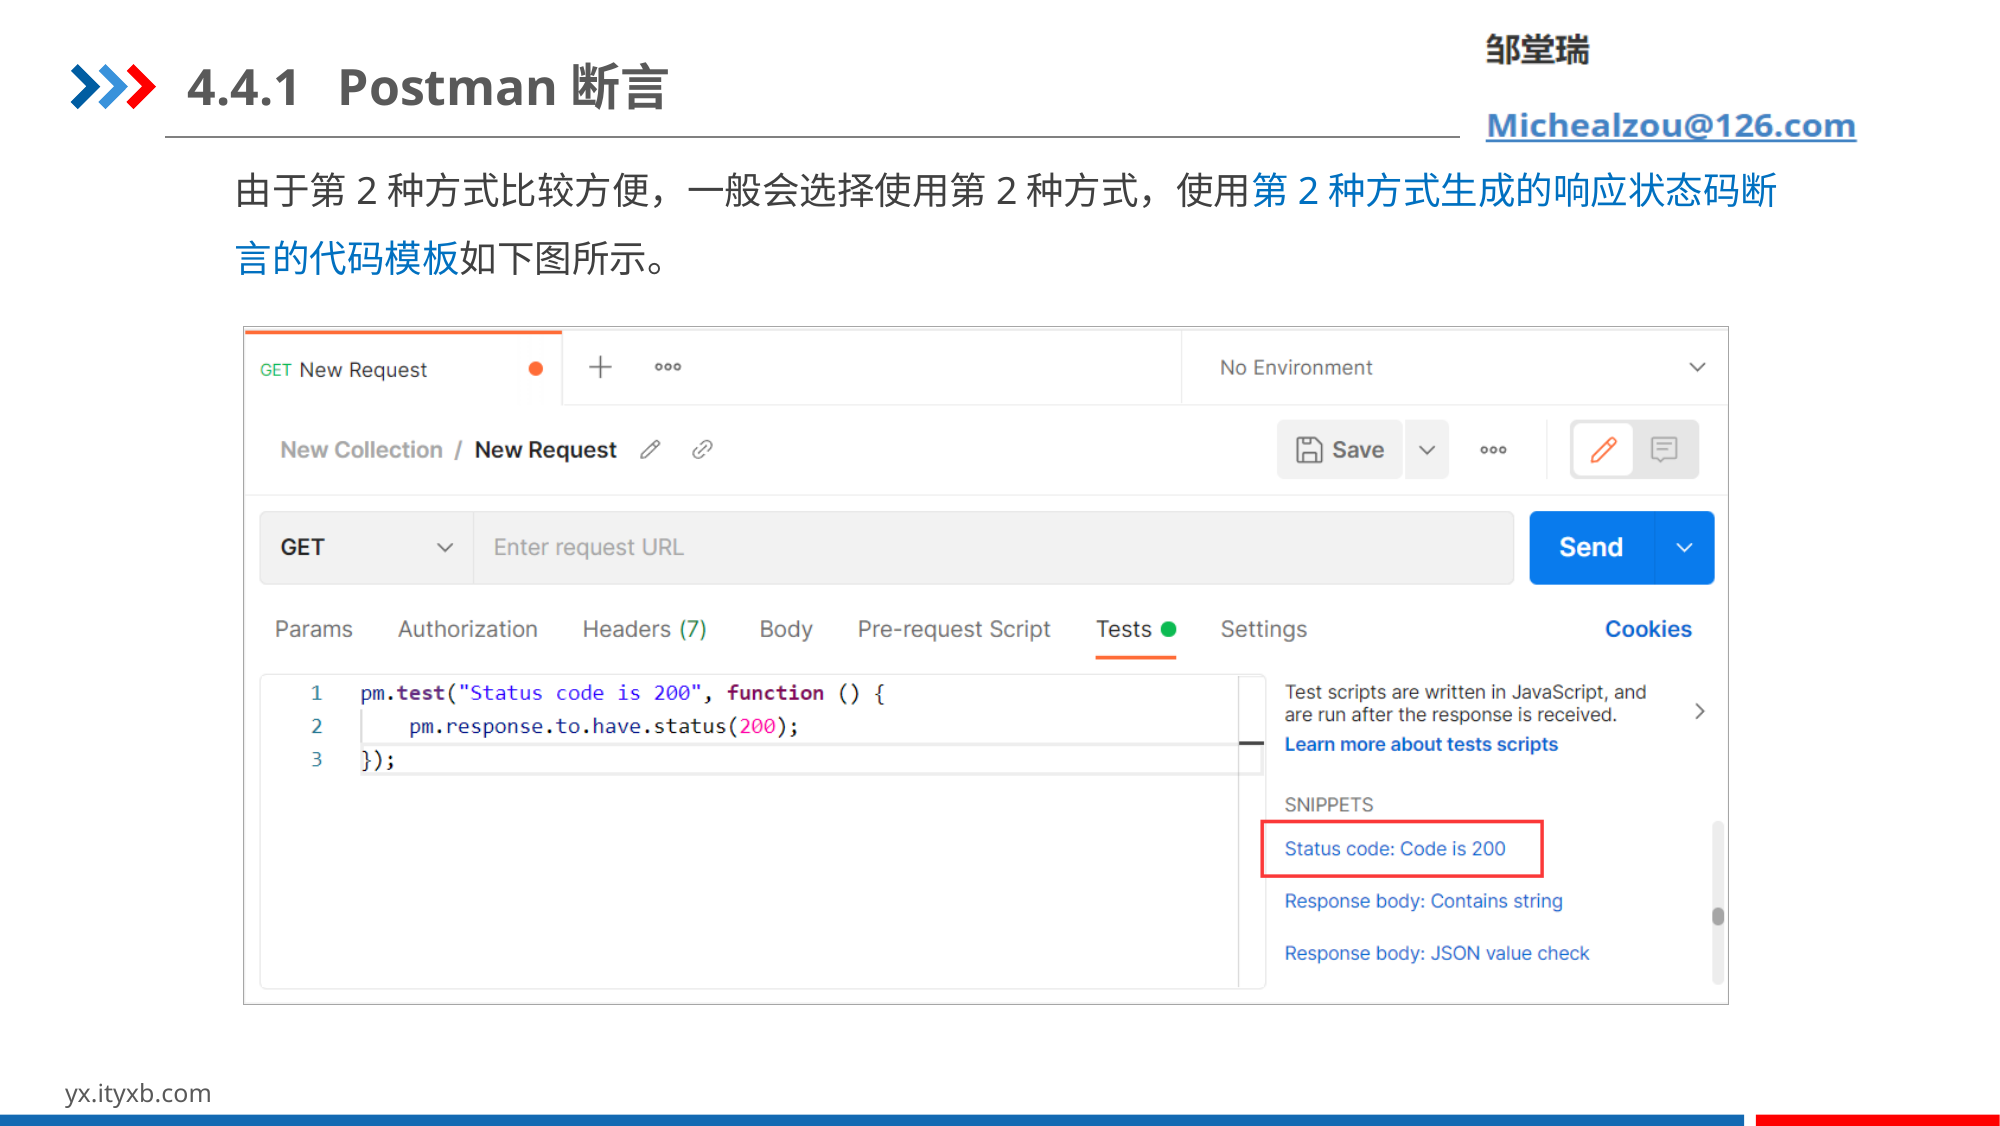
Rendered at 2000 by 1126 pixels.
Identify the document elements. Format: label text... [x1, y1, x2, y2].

text_box 由于第2种方式比较方便，一般会选择使用第2种方式，使用第2种方式生成的响应状态码断言的代码模板如下图所示。 [220, 137, 1811, 288]
picture [243, 326, 1729, 1005]
picture [1460, 0, 1898, 145]
text_box 4.4.1 Postman断言 [187, 43, 827, 127]
